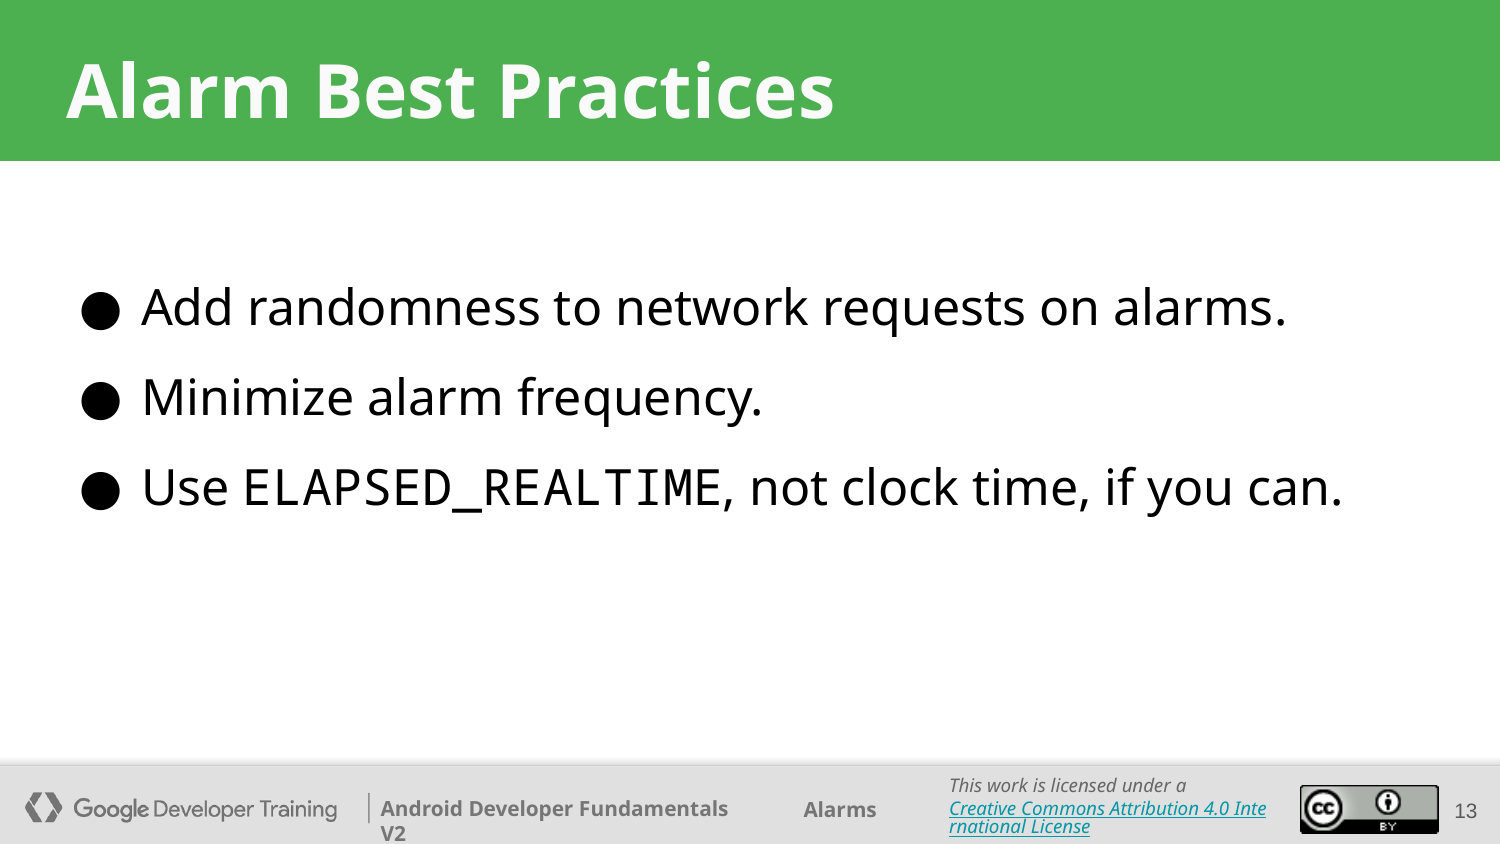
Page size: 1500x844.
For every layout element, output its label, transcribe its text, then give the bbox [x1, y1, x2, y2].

picture [0, 161, 1500, 844]
title Alarm Best Practices [51, 28, 1449, 122]
list Add randomness to network requests on alarms. Minimize alarm frequency. Use ELAPSED_REALTIME, not clock time, if you can. [51, 251, 1449, 595]
slide_number ‹#› [1402, 777, 1493, 842]
